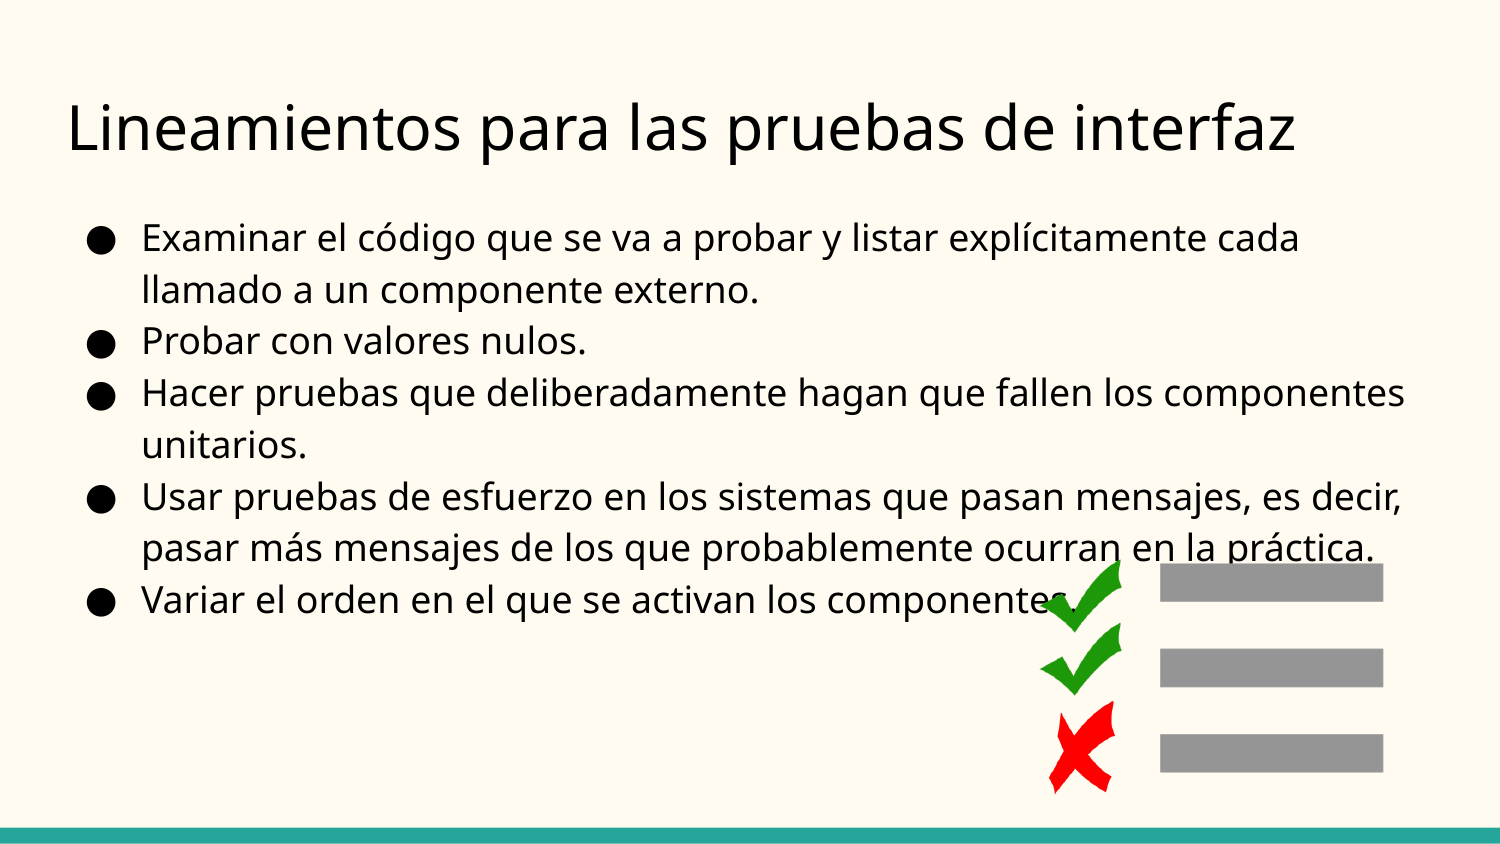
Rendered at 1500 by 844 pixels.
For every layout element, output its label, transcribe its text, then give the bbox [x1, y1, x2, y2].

picture [967, 500, 1490, 844]
title Lineamientos para las pruebas de interfaz [51, 72, 1449, 174]
list Examinar el código que se va a probar y listar explícitamente cada llamado a un componente externo. Probar con valores nulos. Hacer pruebas que deliberadamente hagan que fallen los componentes unitarios. Usar pruebas de esfuerzo en los sistemas que pasan mensajes, es decir, pasar más mensajes de los que probablemente ocurran en la práctica. Variar el orden en el que se activan los componentes. [51, 192, 1449, 750]
